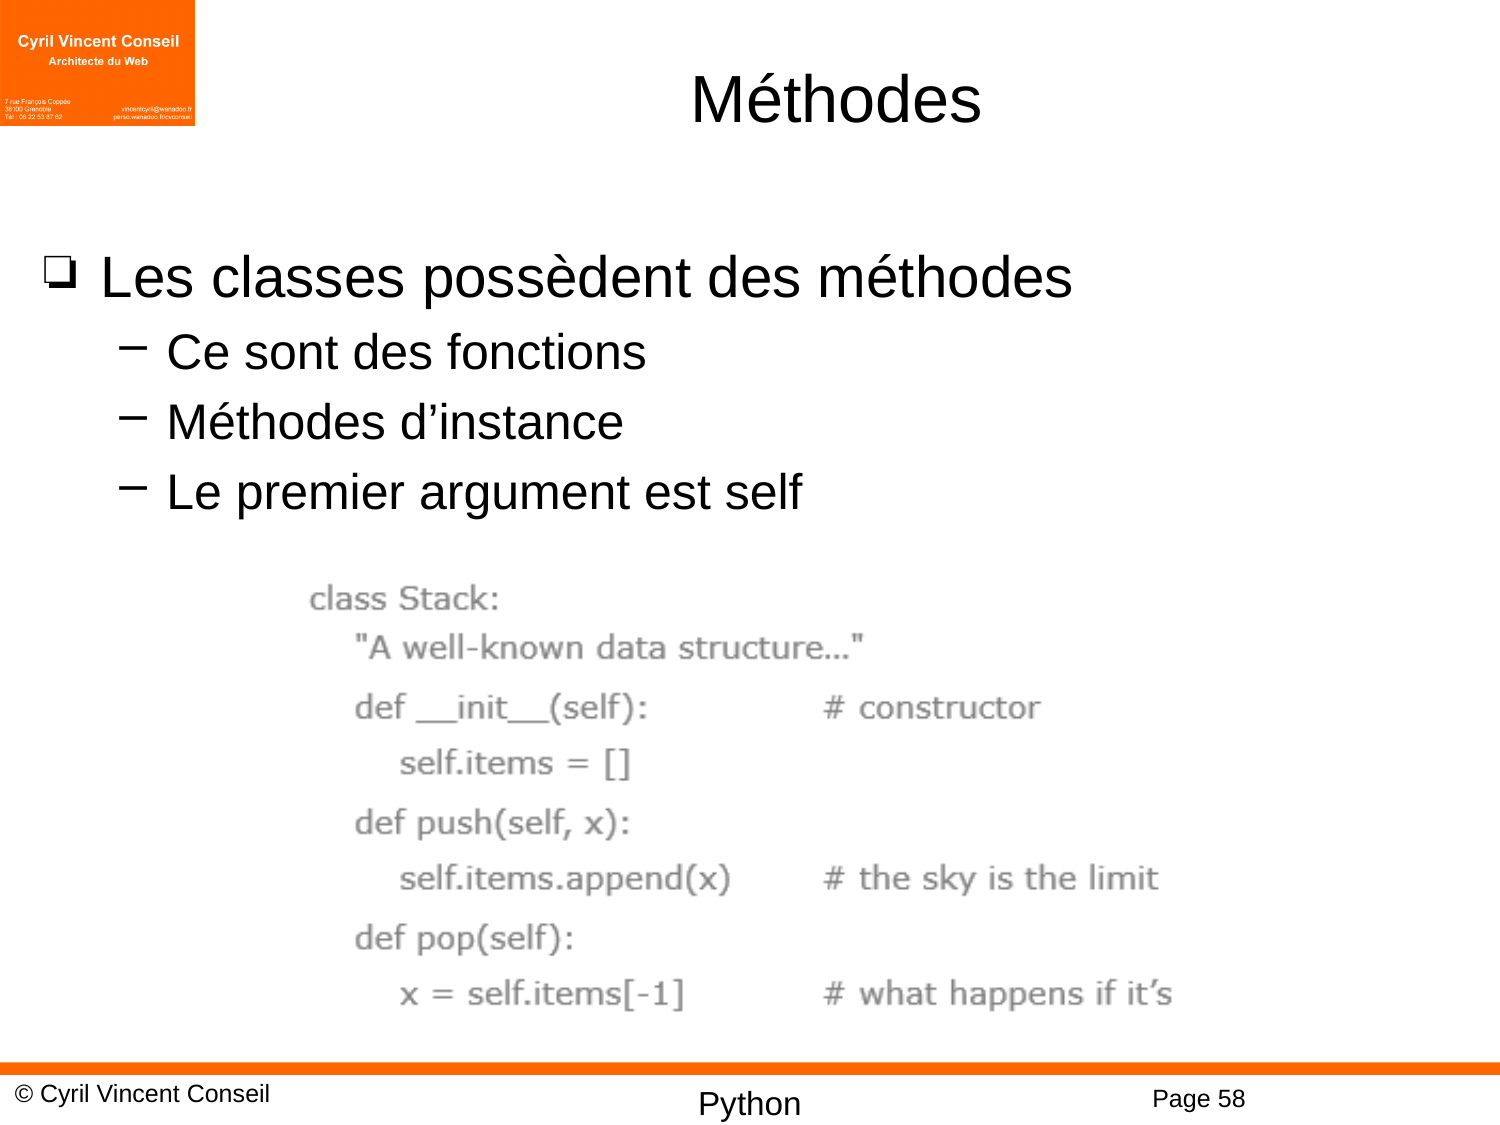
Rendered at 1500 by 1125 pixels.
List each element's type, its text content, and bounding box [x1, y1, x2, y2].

title Méthodes [194, 2, 1480, 190]
list Les classes possèdent des méthodes Ce sont des fonctions Méthodes d’instance Le premier argument est self [29, 231, 1468, 1059]
picture [300, 574, 1191, 1017]
picture [0, 0, 195, 126]
